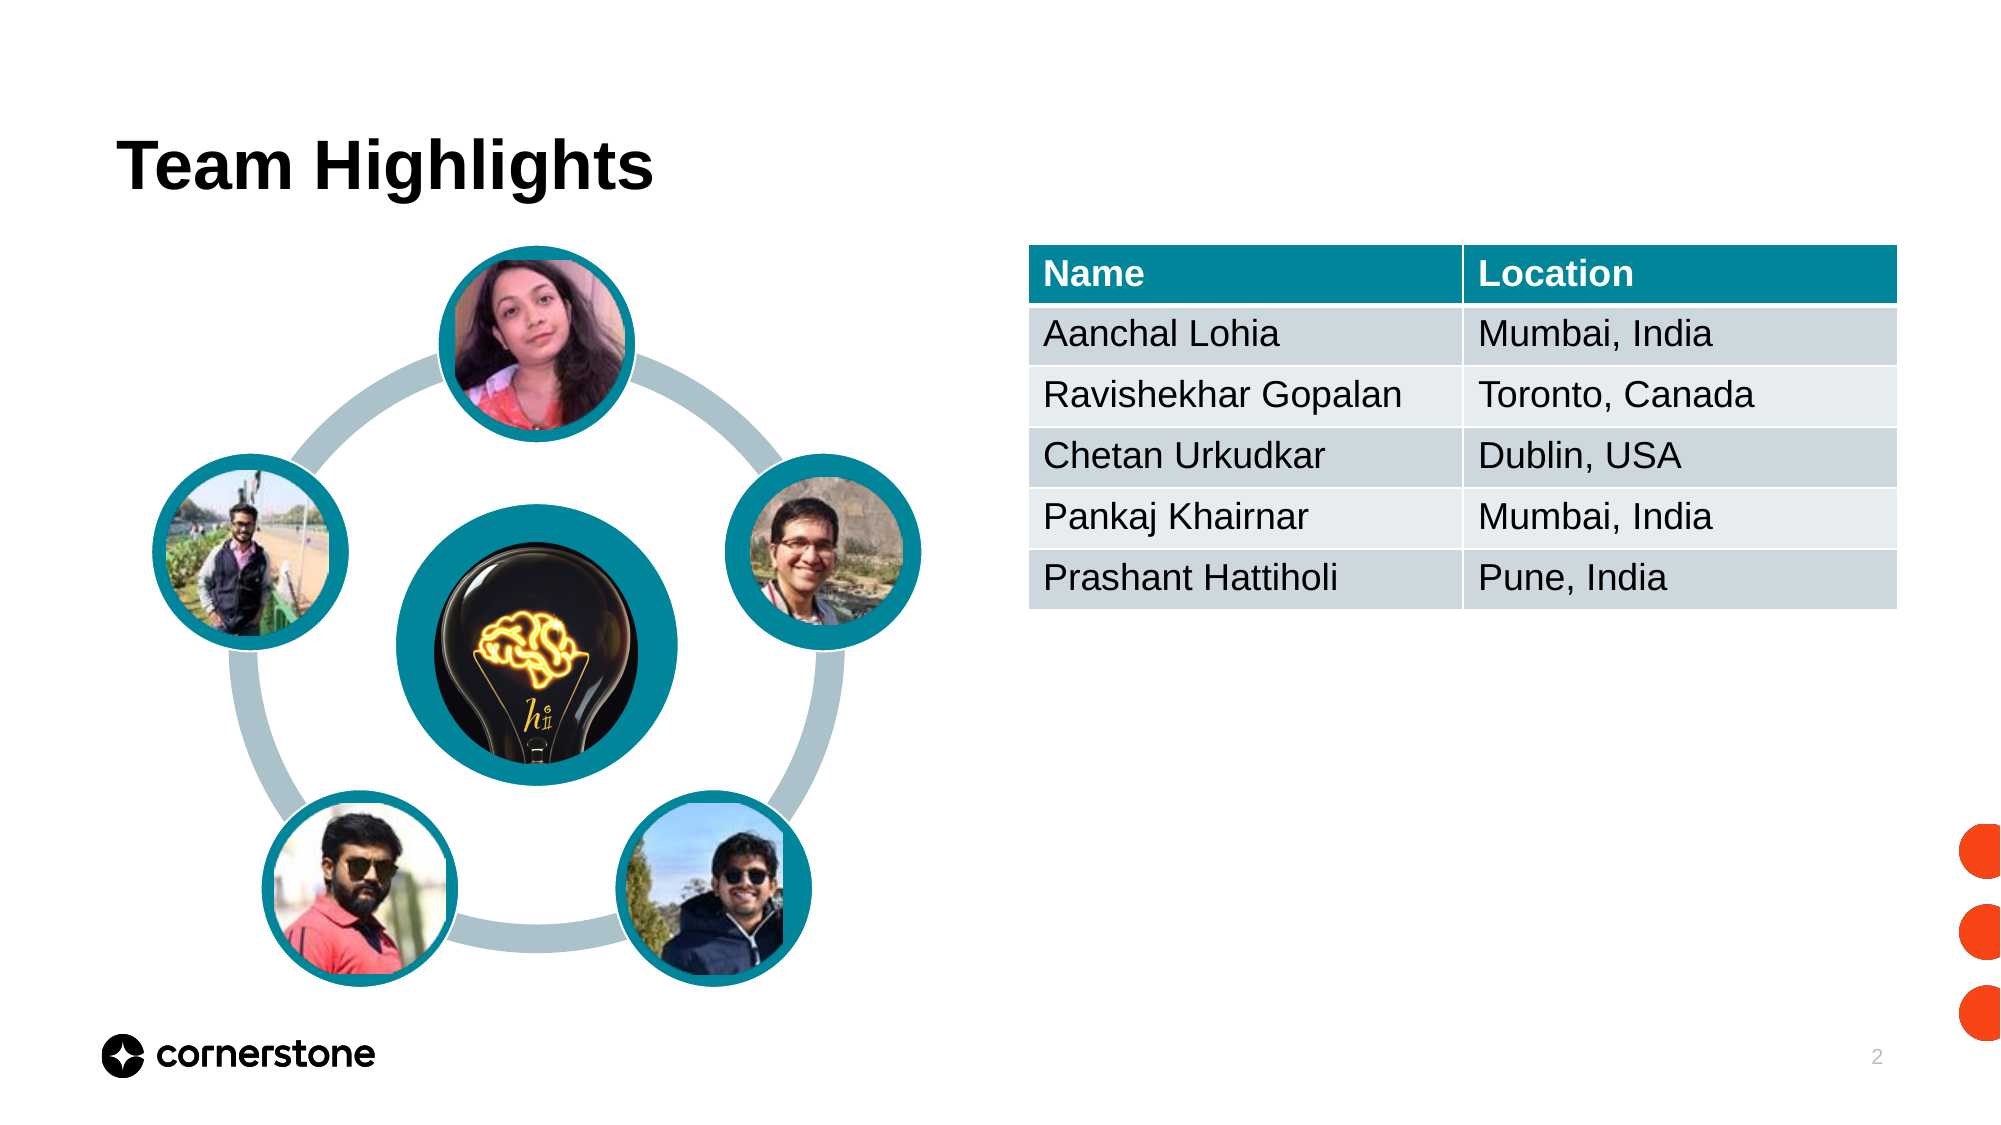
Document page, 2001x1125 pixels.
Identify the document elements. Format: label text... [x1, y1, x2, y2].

title Team Highlights [101, 111, 1899, 211]
table_cell Prashant Hattiholi [1029, 550, 1462, 609]
picture [434, 542, 638, 764]
picture [455, 260, 625, 430]
table_header Location [1464, 245, 1897, 303]
table_cell Mumbai, India [1464, 489, 1897, 548]
table_cell Toronto, Canada [1464, 367, 1897, 426]
picture [101, 1034, 375, 1078]
table_cell Aanchal Lohia [1029, 308, 1462, 365]
table_cell Ravishekhar Gopalan [1029, 367, 1462, 426]
table_cell Dublin, USA [1464, 428, 1897, 487]
picture [166, 470, 329, 636]
table_header Name [1029, 245, 1462, 303]
table_cell Pune, India [1464, 550, 1897, 609]
picture [750, 477, 903, 626]
picture [274, 803, 446, 975]
table_cell Pankaj Khairnar [1029, 489, 1462, 548]
picture [626, 803, 783, 975]
table_cell Chetan Urkudkar [1029, 428, 1462, 487]
picture [1959, 824, 2001, 1041]
table_cell Mumbai, India [1464, 308, 1897, 365]
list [101, 244, 972, 993]
slide_number 2 [1448, 1026, 1899, 1087]
